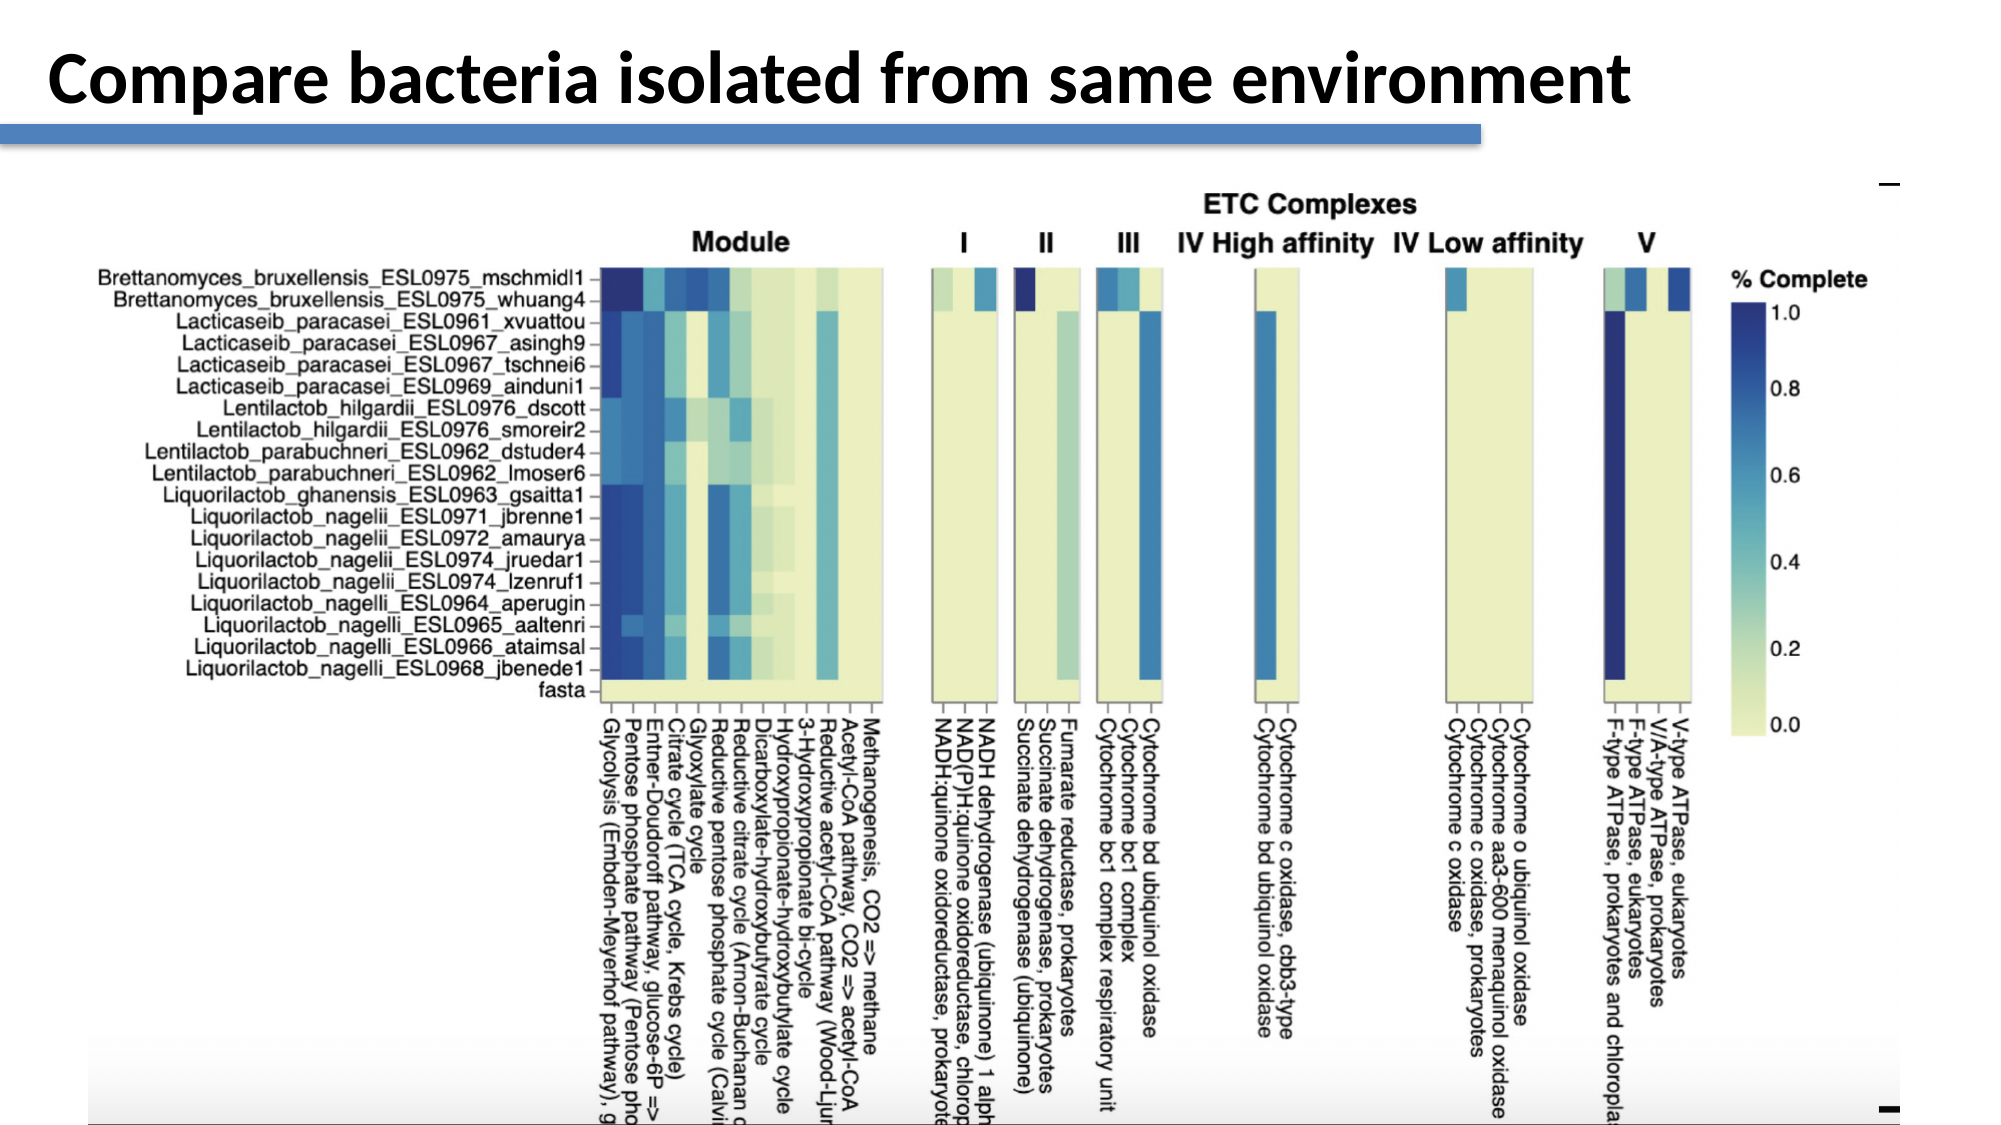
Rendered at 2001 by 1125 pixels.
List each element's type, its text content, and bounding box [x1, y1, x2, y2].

picture [88, 183, 1901, 1125]
text_box Compare bacteria isolated from same environment [34, 21, 1881, 127]
